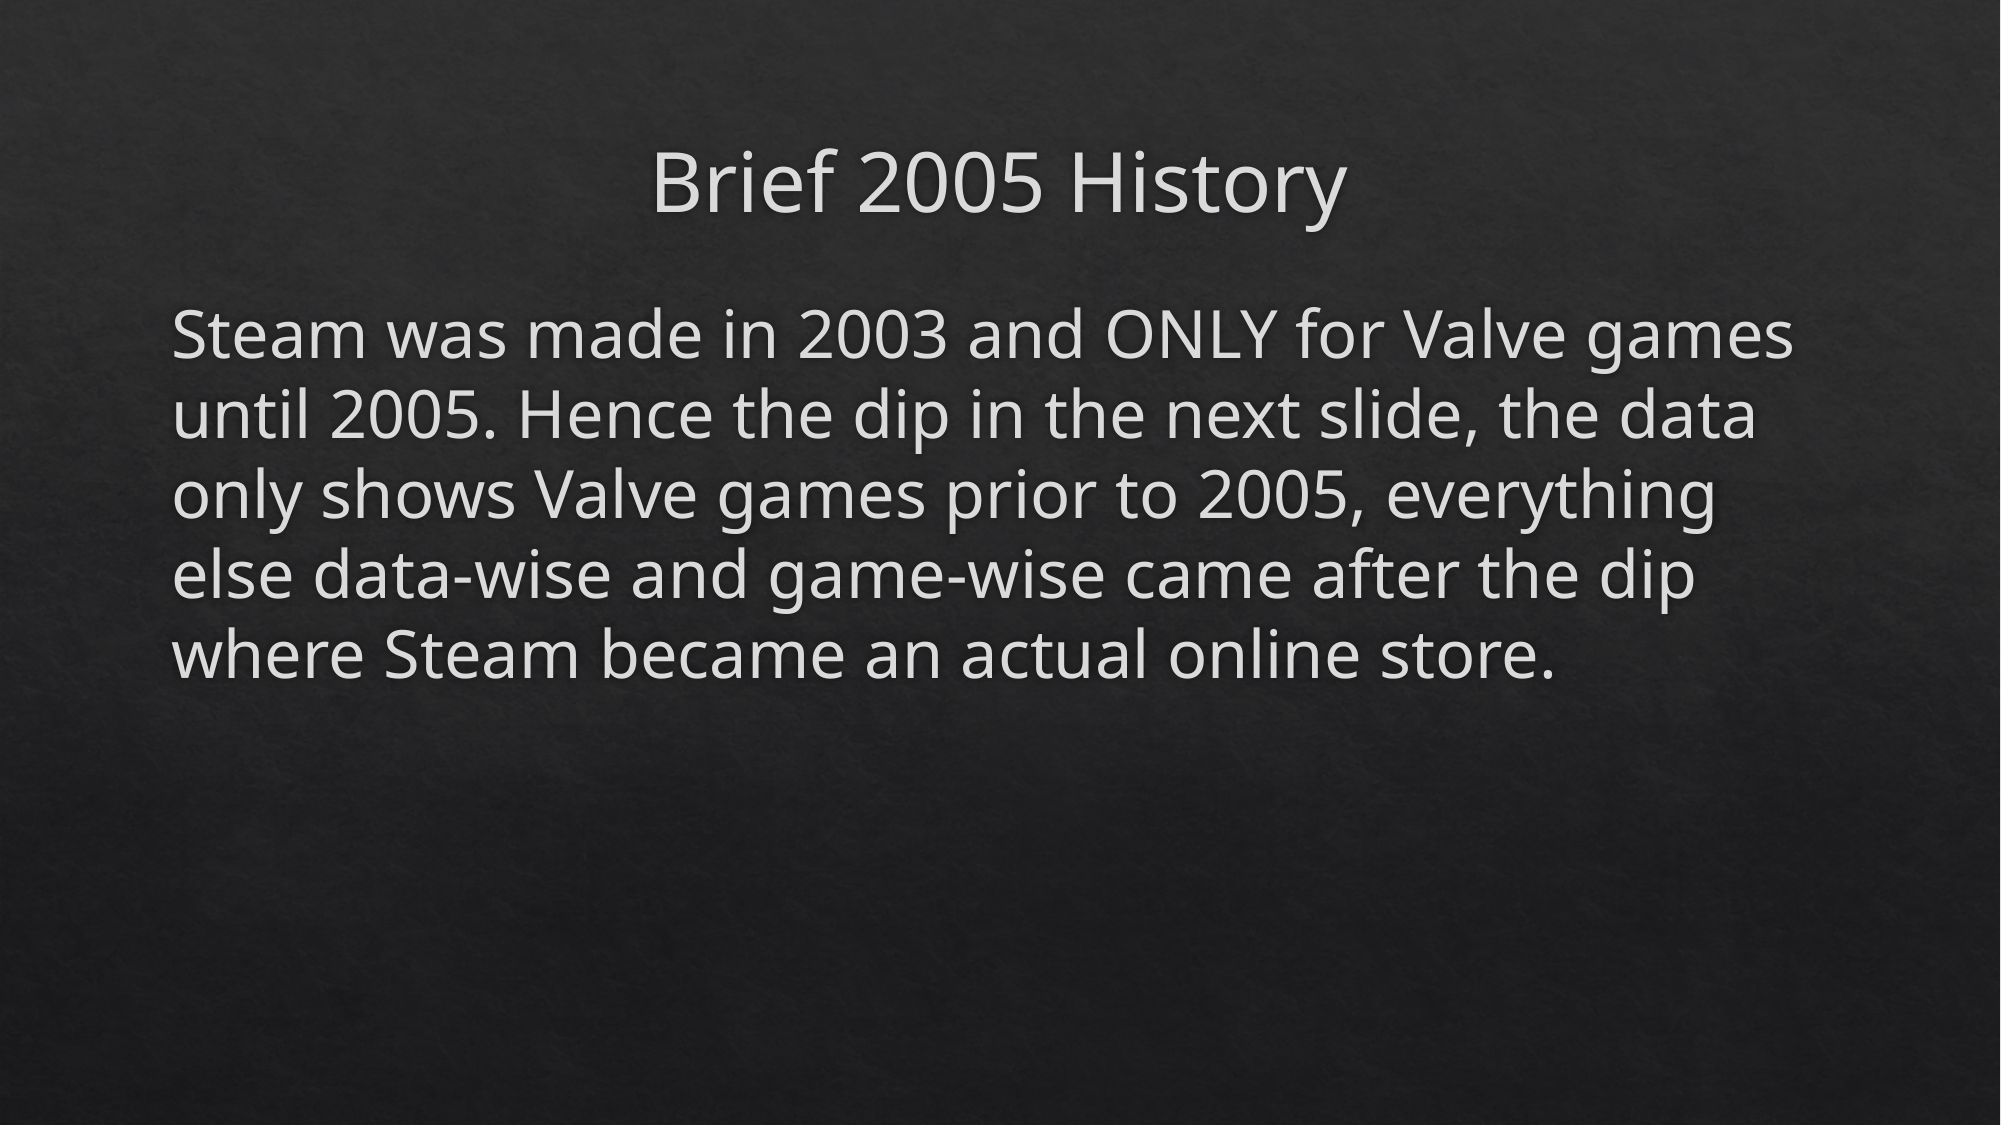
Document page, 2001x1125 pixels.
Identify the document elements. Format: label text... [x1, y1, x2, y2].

list Steam was made in 2003 and ONLY for Valve games until 2005. Hence the dip in the next slide, the data only shows Valve games prior to 2005, everything else data-wise and game-wise came after the dip where Steam became an actual online store. [149, 284, 1849, 950]
title Brief 2005 History [149, 99, 1849, 260]
